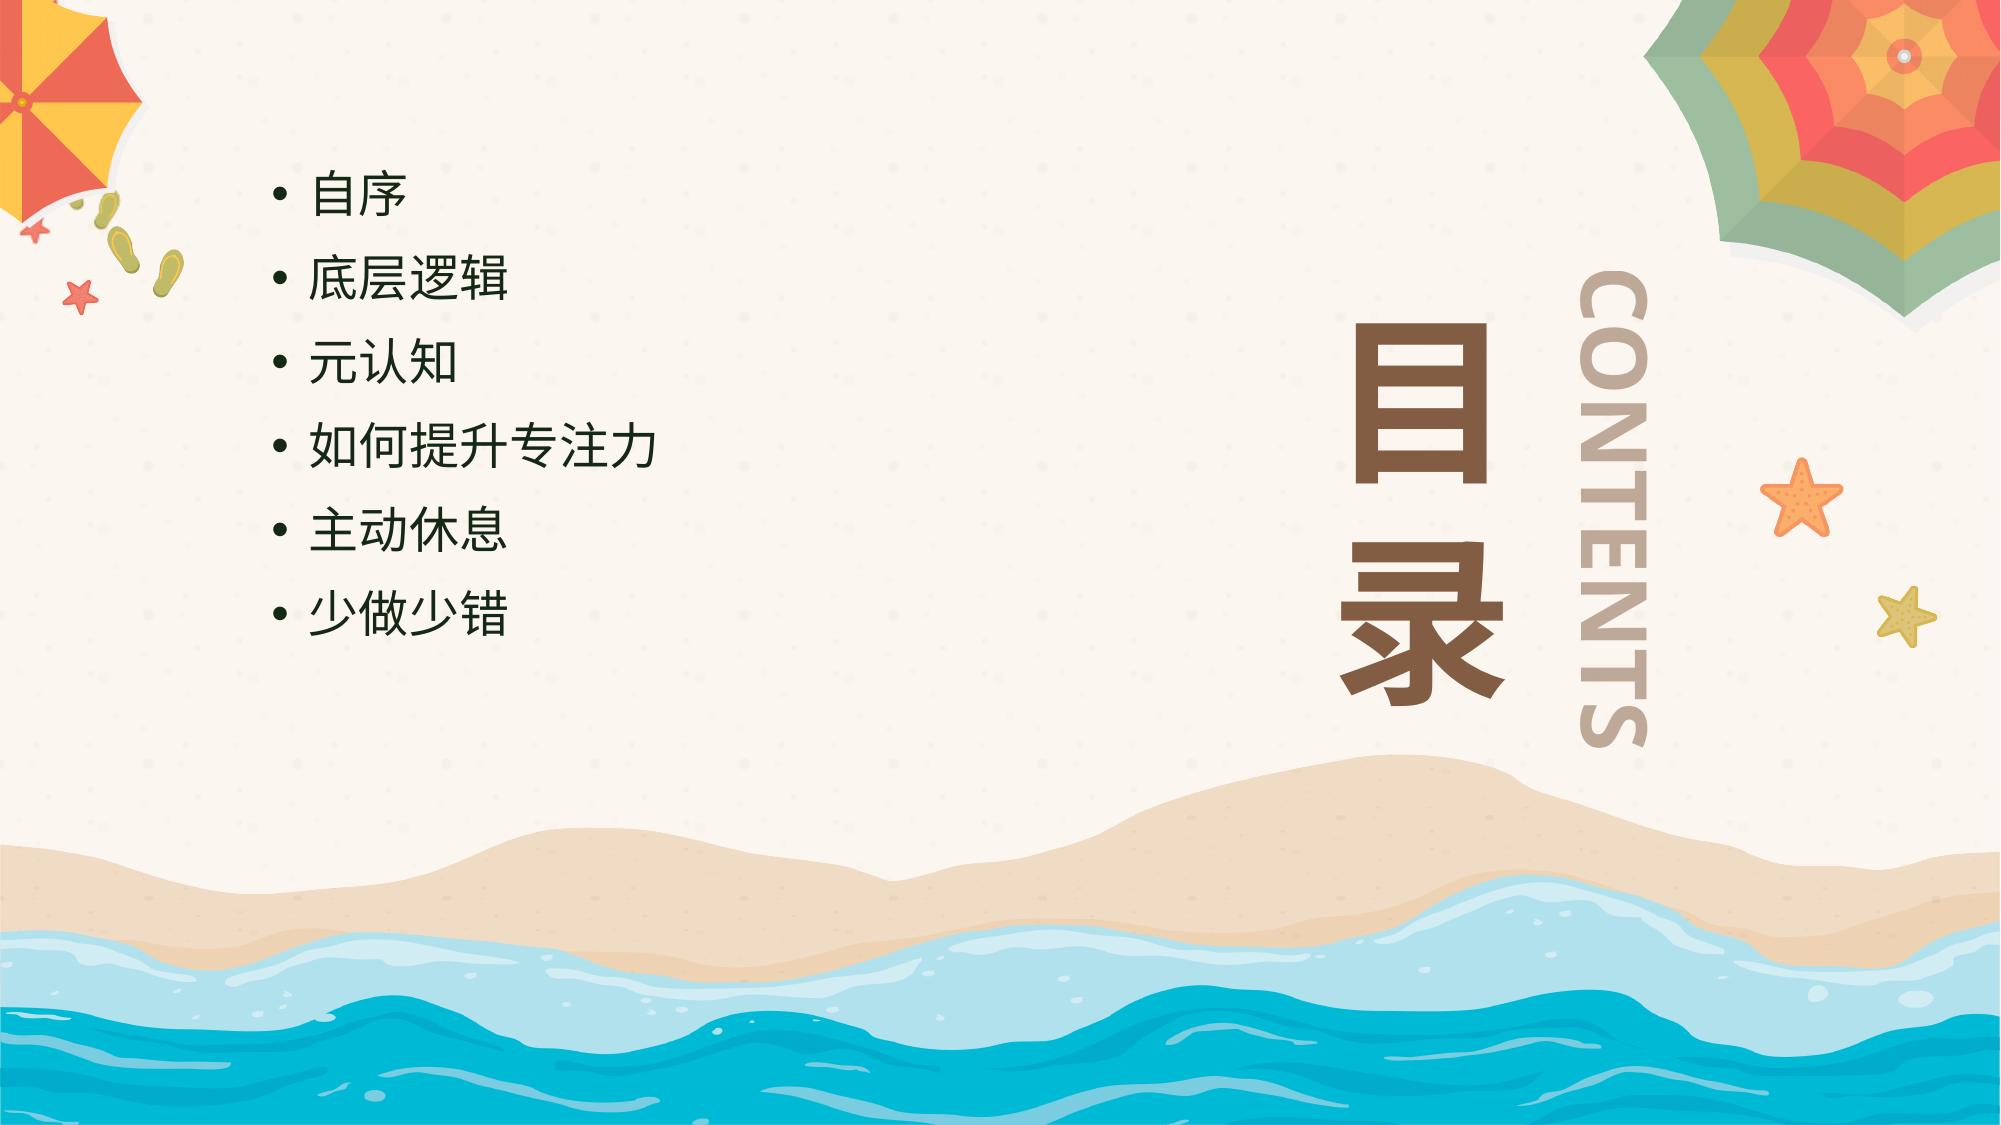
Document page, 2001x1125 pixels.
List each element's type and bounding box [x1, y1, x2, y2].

text_box [0, 0, 2000, 1125]
